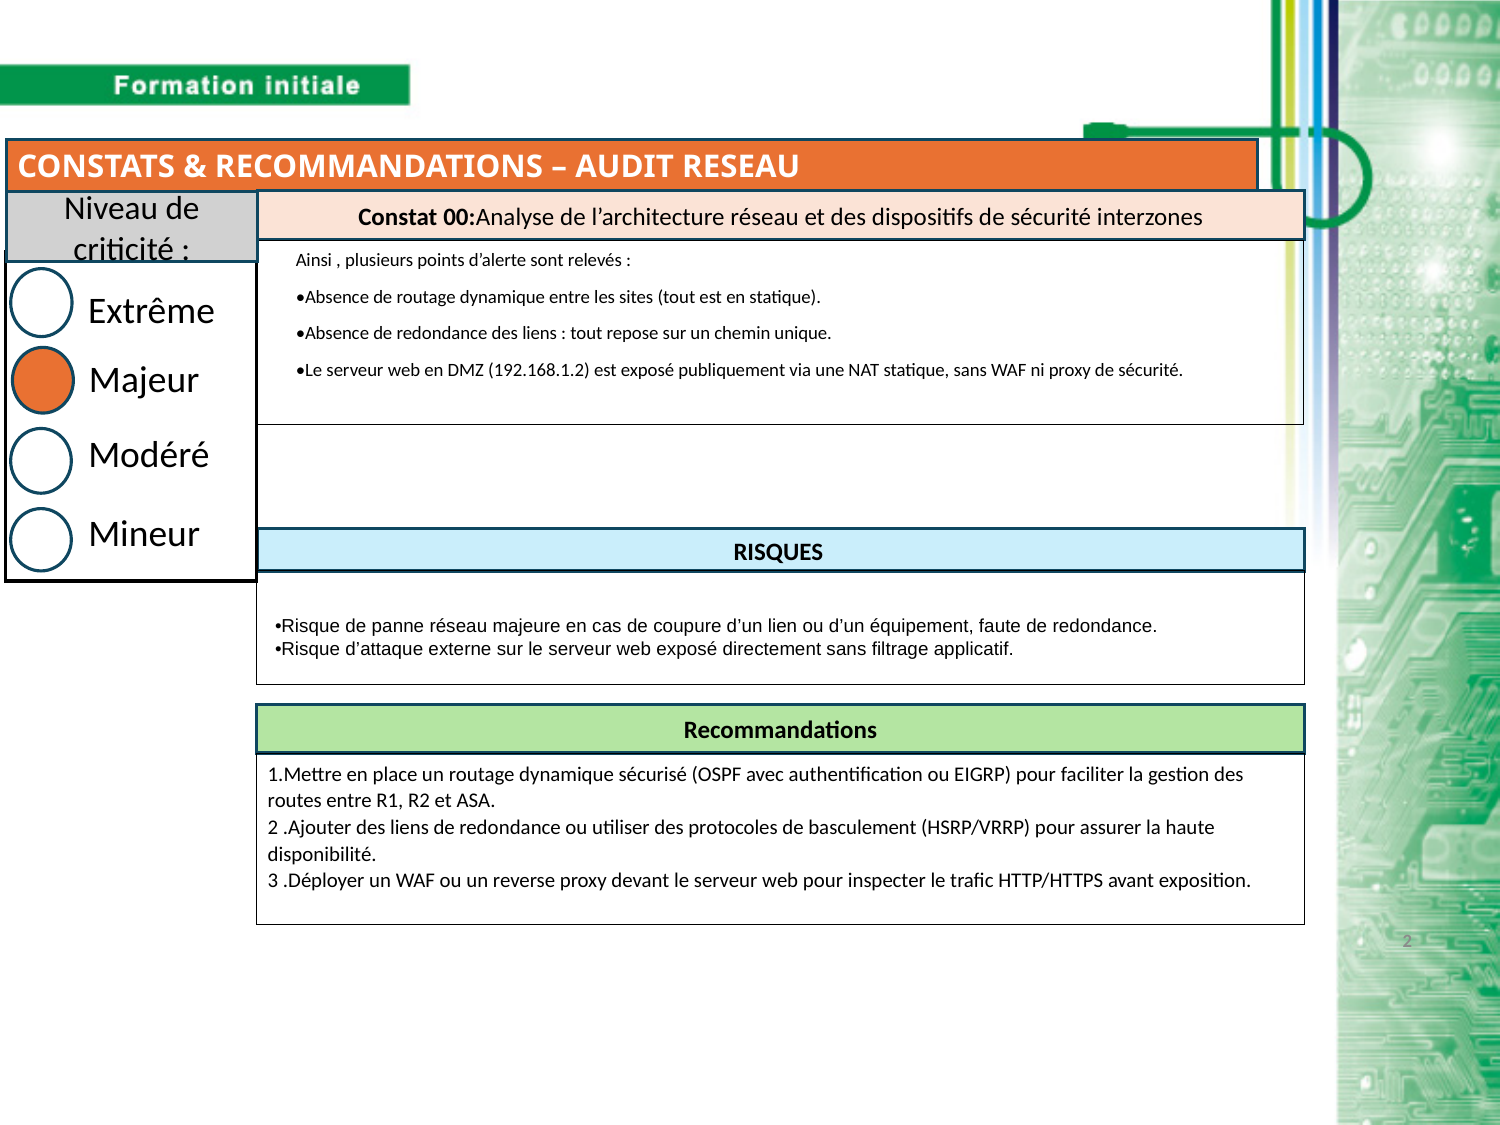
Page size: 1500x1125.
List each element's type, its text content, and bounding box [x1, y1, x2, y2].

text_box Majeur [74, 347, 215, 408]
text_box [9, 267, 74, 339]
text_box Constat 00:Analyse de l’architecture réseau et des dispositifs de sécurité interzones [256, 189, 1306, 241]
text_box [4, 250, 258, 583]
text_box 1.Mettre en place un routage dynamique sécurisé (OSPF avec authentification ou EIGRP) pour faciliter la gestion des routes entre R1, R2 et ASA. 2 .Ajouter des liens de redondance ou utiliser des protocoles de basculement (HSRP/VRRP) pour assurer la haute disponibilité. 3 .Déployer un WAF ou un reverse proxy devant le serveur web pour inspecter le trafic HTTP/HTTPS avant exposition. [256, 753, 1305, 925]
text_box [9, 507, 73, 573]
text_box CONSTATS & RECOMMANDATIONS – AUDIT RESEAU [5, 138, 1259, 190]
text_box Mineur [73, 502, 216, 562]
text_box Ainsi , plusieurs points d’alerte sont relevés : •Absence de routage dynamique entre les sites (tout est en statique). •Absence de redondance des liens : tout repose sur un chemin unique. •Le serveur web en DMZ (192.168.1.2) est exposé publiquement via une NAT statique, sans WAF ni proxy de sécurité. [258, 240, 1304, 425]
text_box [256, 570, 1305, 685]
slide_number 2 [1089, 929, 1427, 975]
picture [0, 0, 1500, 1125]
text_box Modéré [73, 423, 225, 483]
text_box [9, 426, 73, 495]
text_box RISQUES [258, 527, 1306, 573]
text_box Niveau de criticité : [5, 190, 259, 263]
text_box [10, 345, 75, 415]
text_box Extrême [73, 278, 268, 339]
text_box Recommandations [255, 703, 1306, 755]
